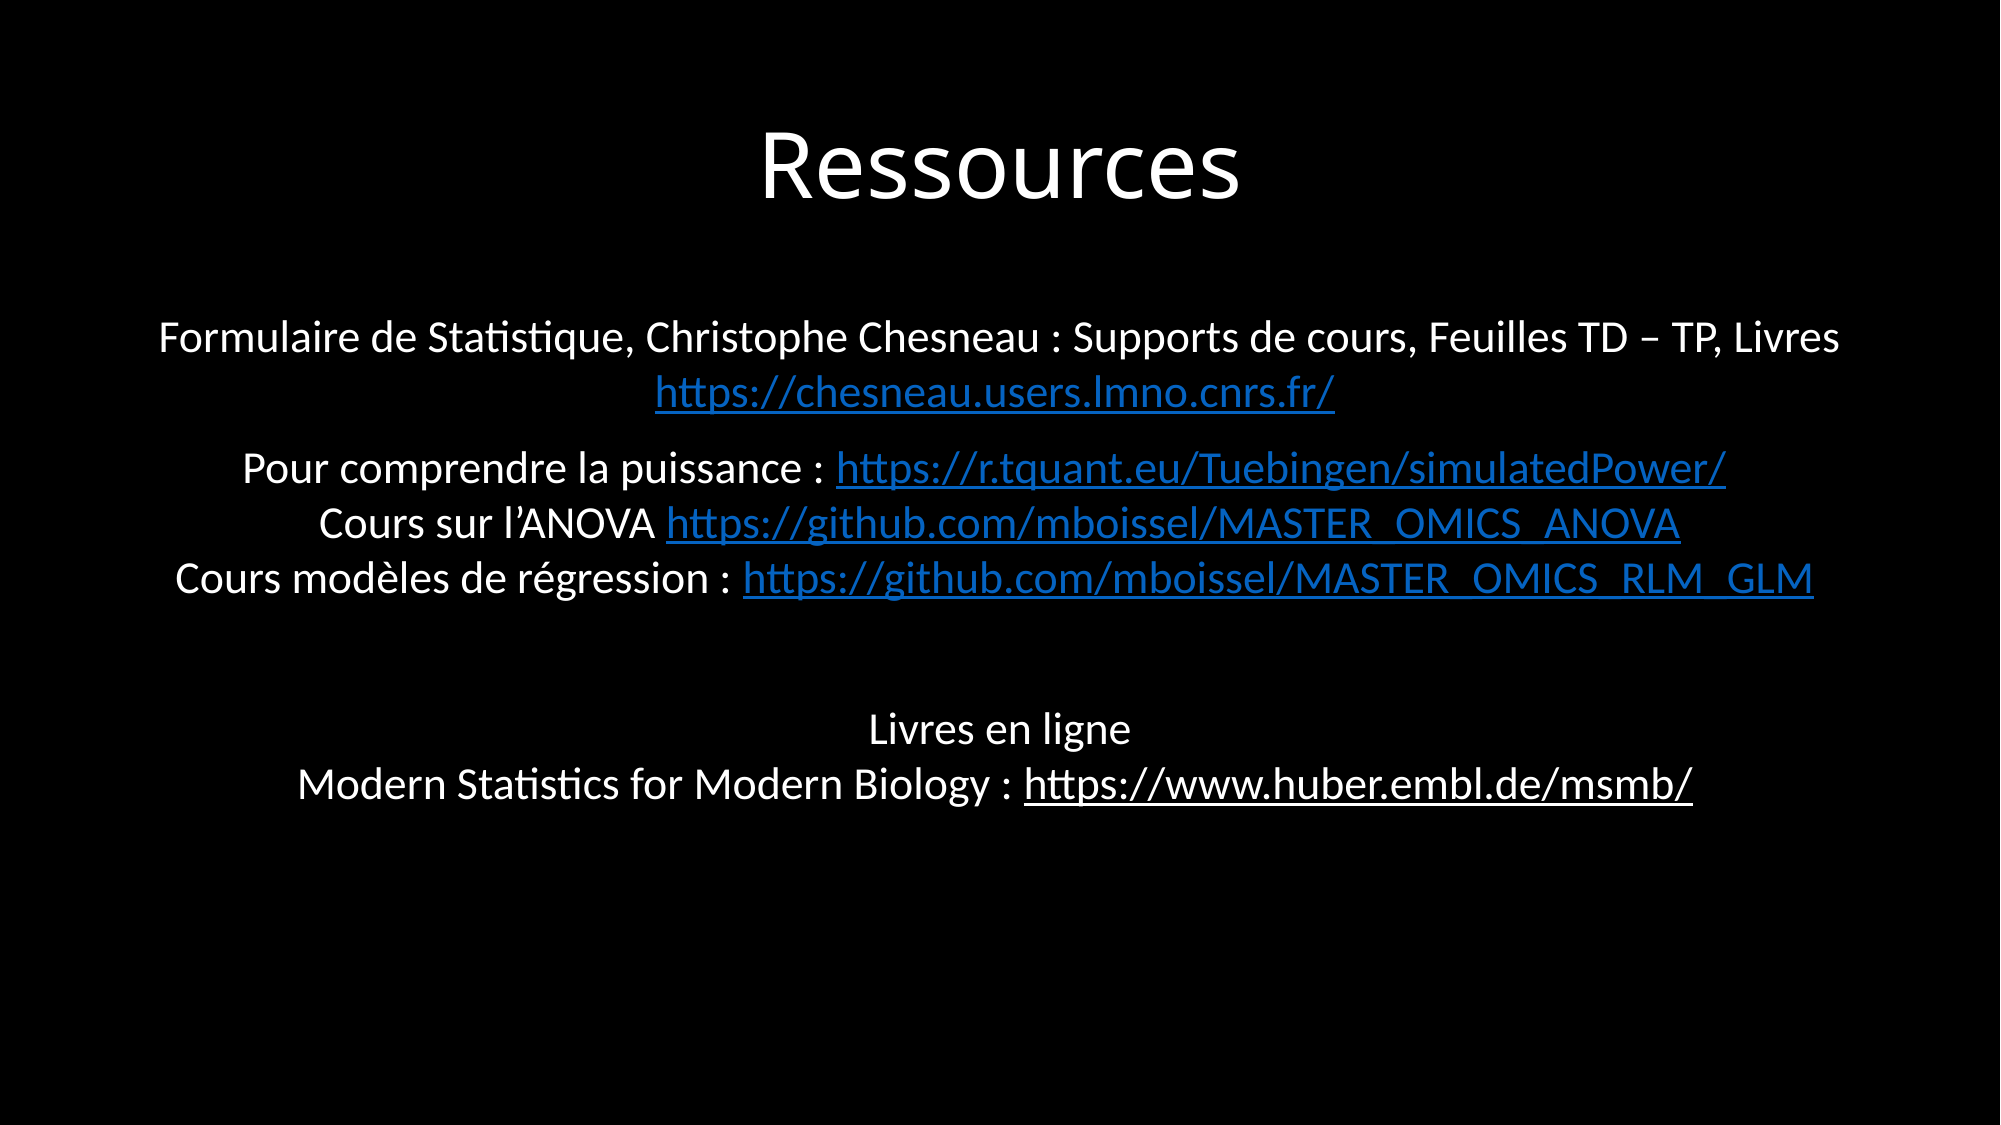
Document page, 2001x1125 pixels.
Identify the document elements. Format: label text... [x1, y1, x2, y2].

list Formulaire de Statistique, Christophe Chesneau : Supports de cours, Feuilles TD – TP, Livres https://chesneau.users.lmno.cnrs.fr/ Pour comprendre la puissance : https://r.tquant.eu/Tuebingen/simulatedPower/ Cours sur l’ANOVA https://github.com/mboissel/MASTER_OMICS_ANOVA Cours modèles de régression : https://github.com/mboissel/MASTER_OMICS_RLM_GLM Livres en ligne Modern Statistics for Modern Biology : https://www.huber.embl.de/msmb/ [0, 299, 2000, 1125]
title Ressources [137, 59, 1863, 278]
